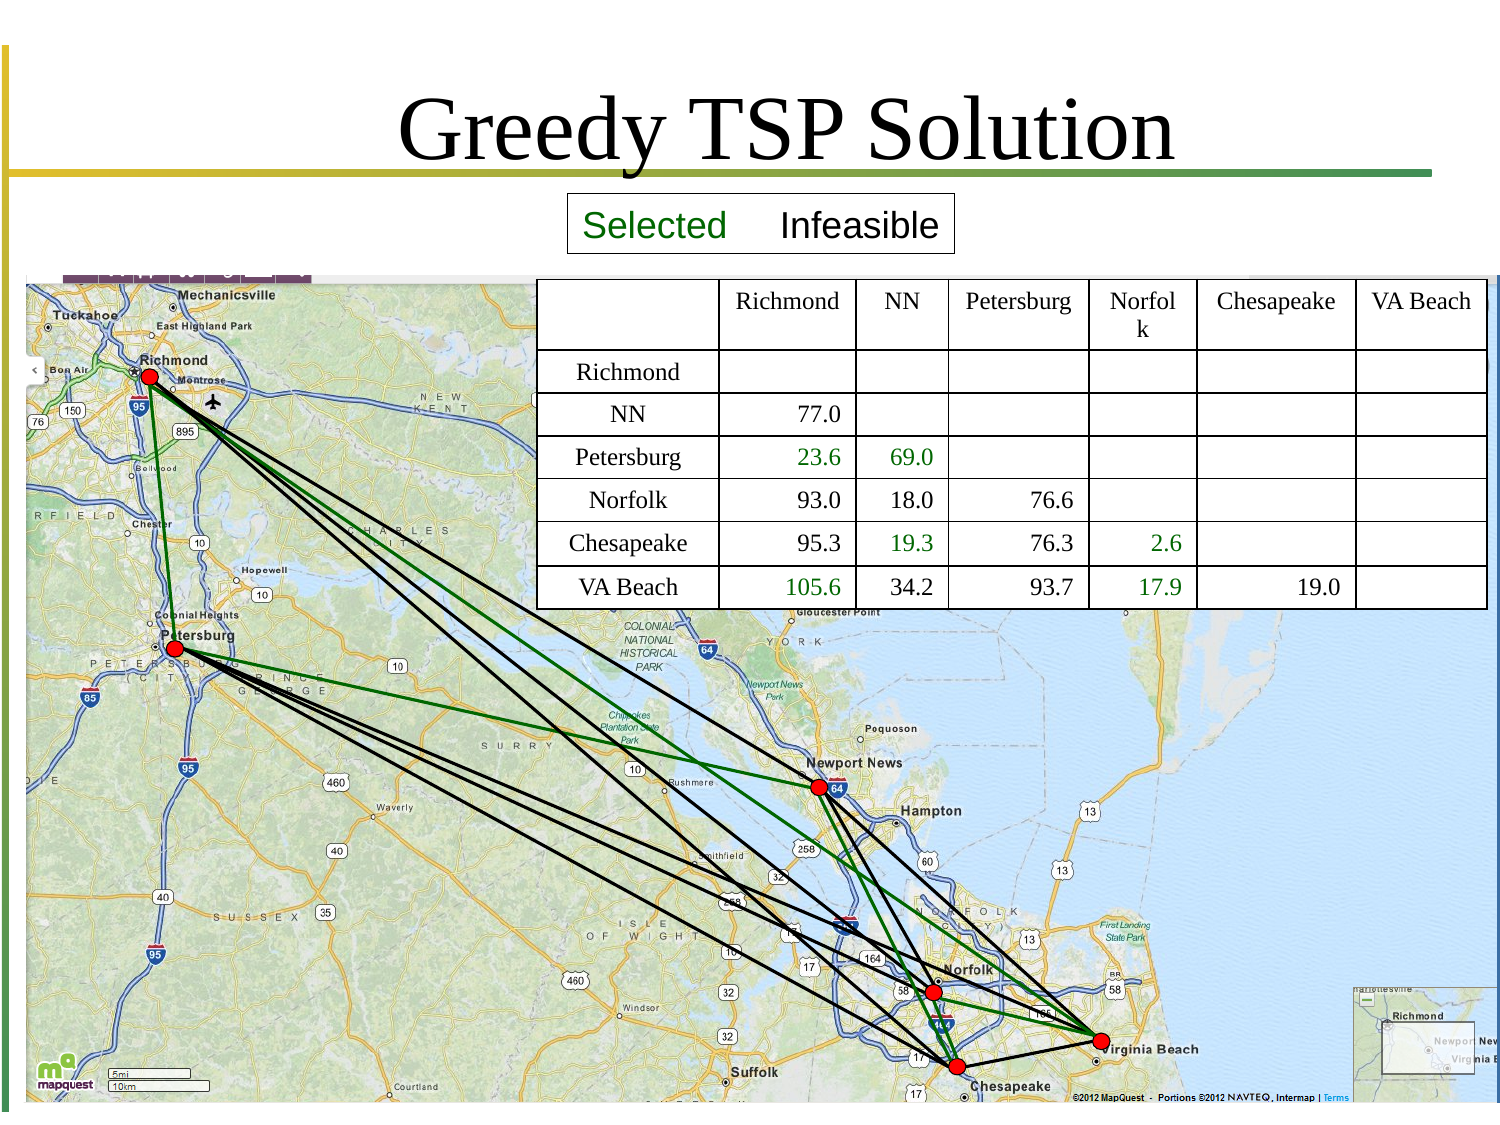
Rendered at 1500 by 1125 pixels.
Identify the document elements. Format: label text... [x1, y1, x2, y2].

title Greedy TSP Solution [150, 45, 1425, 200]
picture [23, 275, 1500, 1103]
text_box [965, 1045, 1093, 1067]
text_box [155, 382, 949, 1067]
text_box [953, 1000, 958, 1059]
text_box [951, 385, 1096, 1036]
text_box Selected Infeasible [567, 193, 955, 254]
